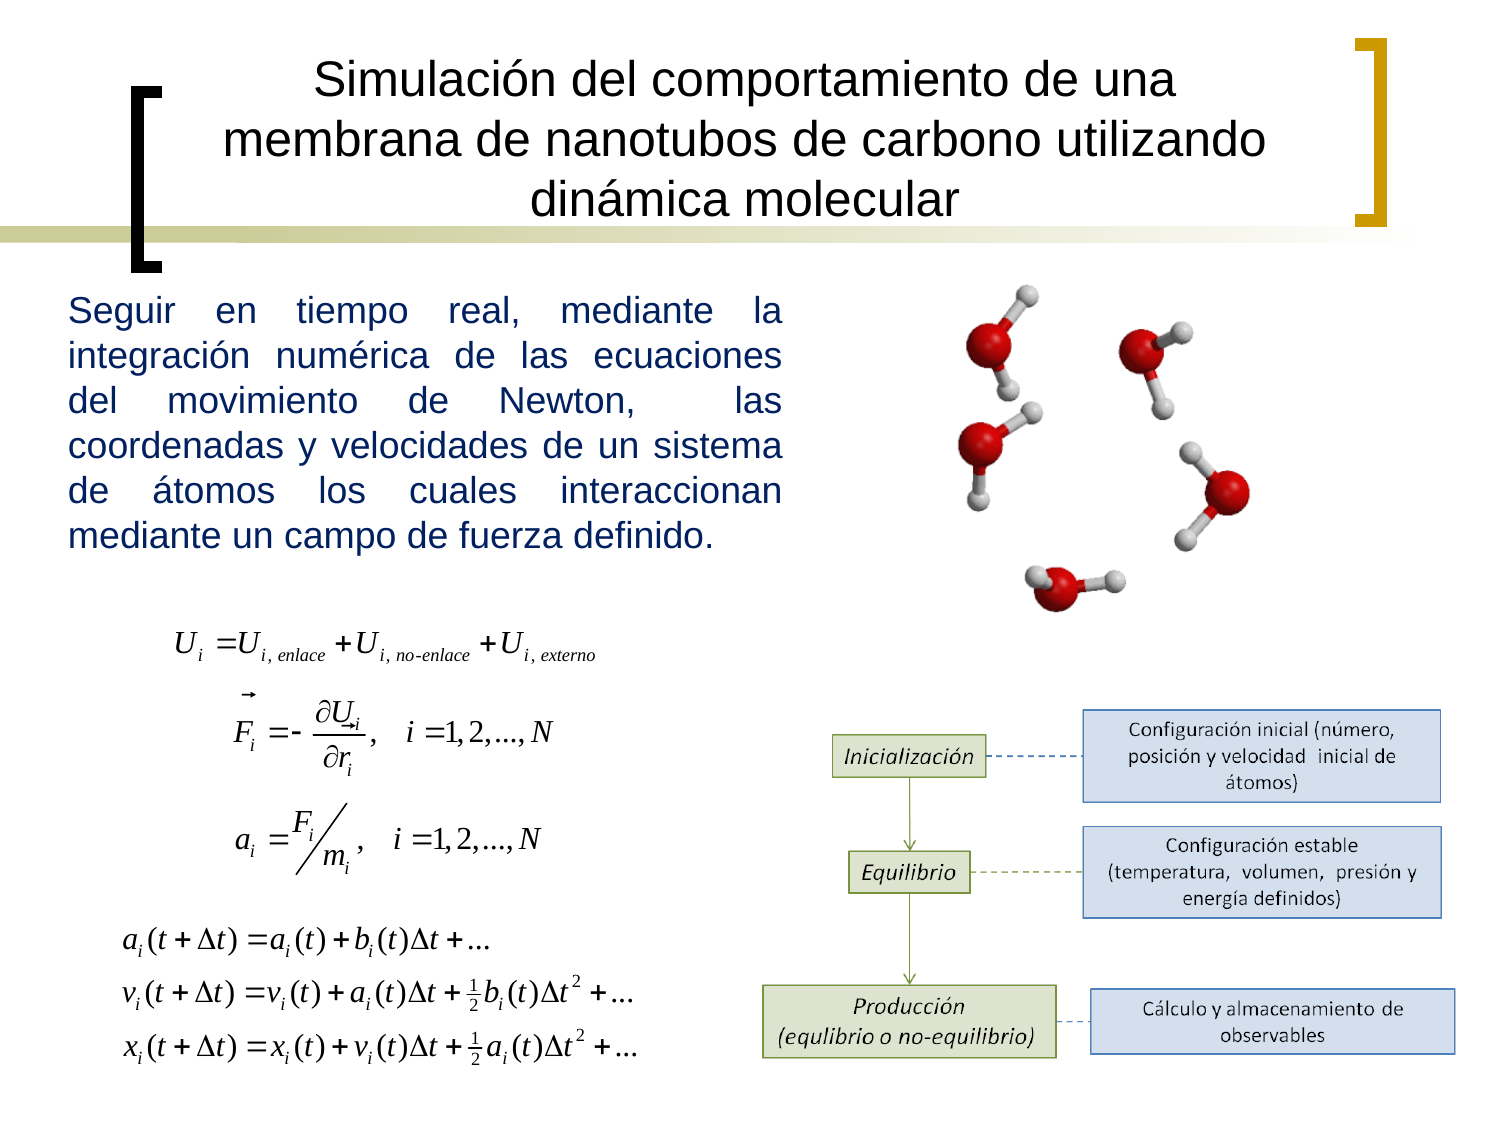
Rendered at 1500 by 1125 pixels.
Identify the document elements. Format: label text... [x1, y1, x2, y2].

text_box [170, 621, 602, 673]
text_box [117, 916, 644, 1072]
picture [761, 708, 1457, 1059]
picture [891, 266, 1318, 622]
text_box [227, 692, 562, 783]
text_box Seguir en tiempo real, mediante la integración numérica de las ecuaciones del movimiento de Newton, las coordenadas y velocidades de un sistema de átomos los cuales interaccionan mediante un campo de fuerza definido. [53, 278, 798, 564]
text_box Simulación del comportamiento de una membrana de nanotubos de carbono utilizando dinámica molecular [196, 30, 1294, 294]
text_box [229, 795, 550, 882]
